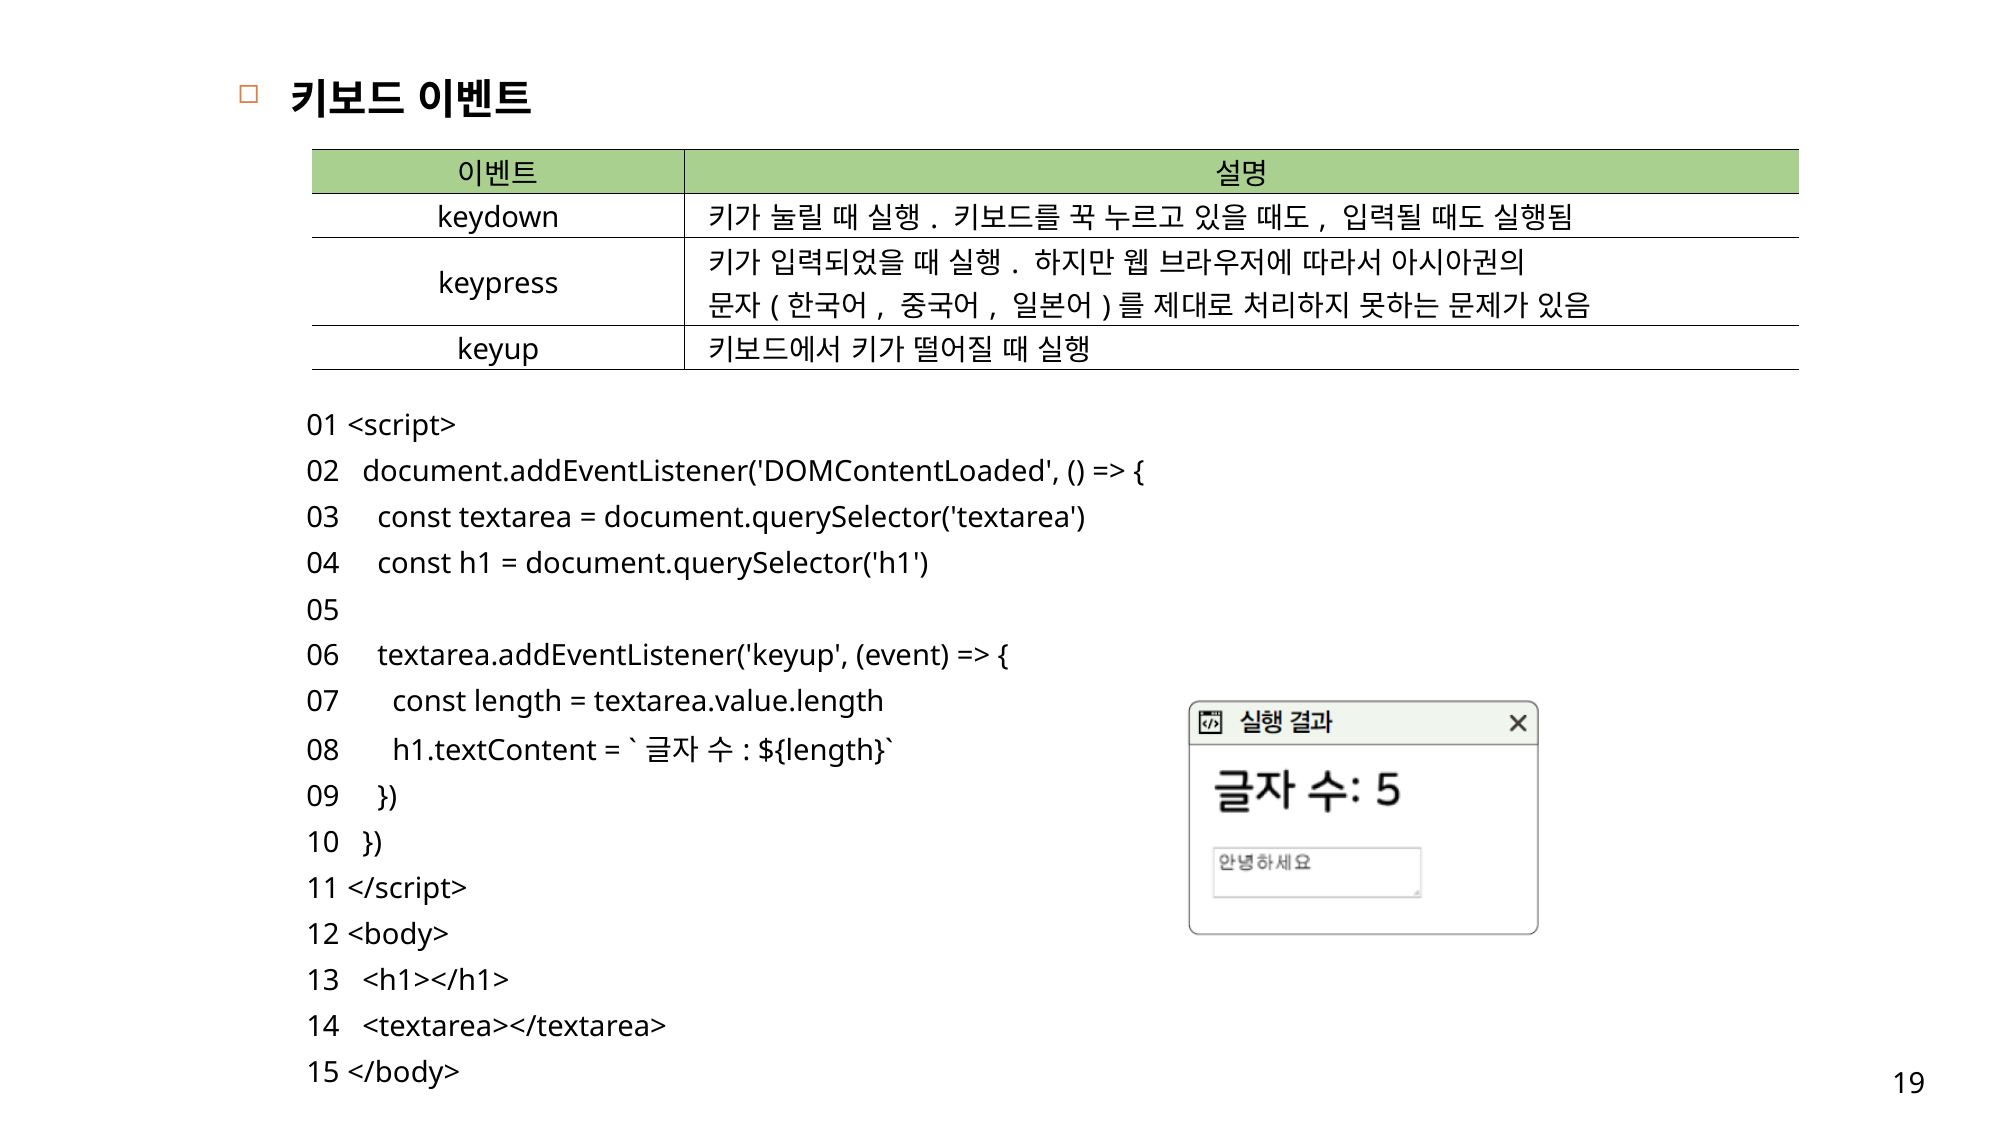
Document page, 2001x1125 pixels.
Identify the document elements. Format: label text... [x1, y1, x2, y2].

table_header 설명 [685, 150, 1799, 193]
picture [1179, 697, 1550, 941]
table_cell keyup [312, 326, 684, 369]
list 키보드 이벤트 [222, 65, 1889, 892]
table_cell keypress [312, 238, 684, 325]
table_header 01 <script> 02 document.addEventListener('DOMContentLoaded', () => { 03 const textarea = document.querySelector('textarea') 04 const h1 = document.querySelector('h1') 05 06 textarea.addEventListener('keyup', (event) => { 07 const length = textarea.value.length 08 h1.textContent = `글자 수: ${length}` 09 }) 10 }) 11 </script> 12 <body> 13 <h1></h1> 14 <textarea></textarea> 15 </body> [291, 397, 1538, 1099]
table_header 이벤트 [312, 150, 684, 193]
table_cell 키가 입력되었을 때 실행. 하지만 웹 브라우저에 따라서 아시아권의 문자(한국어, 중국어, 일본어)를 제대로 처리하지 못하는 문제가 있음 [685, 238, 1799, 325]
table_cell keydown [312, 194, 684, 237]
table_cell 키가 눌릴 때 실행. 키보드를 꾹 누르고 있을 때도, 입력될 때도 실행됨 [685, 194, 1799, 237]
table_cell 키보드에서 키가 떨어질 때 실행 [685, 326, 1799, 369]
